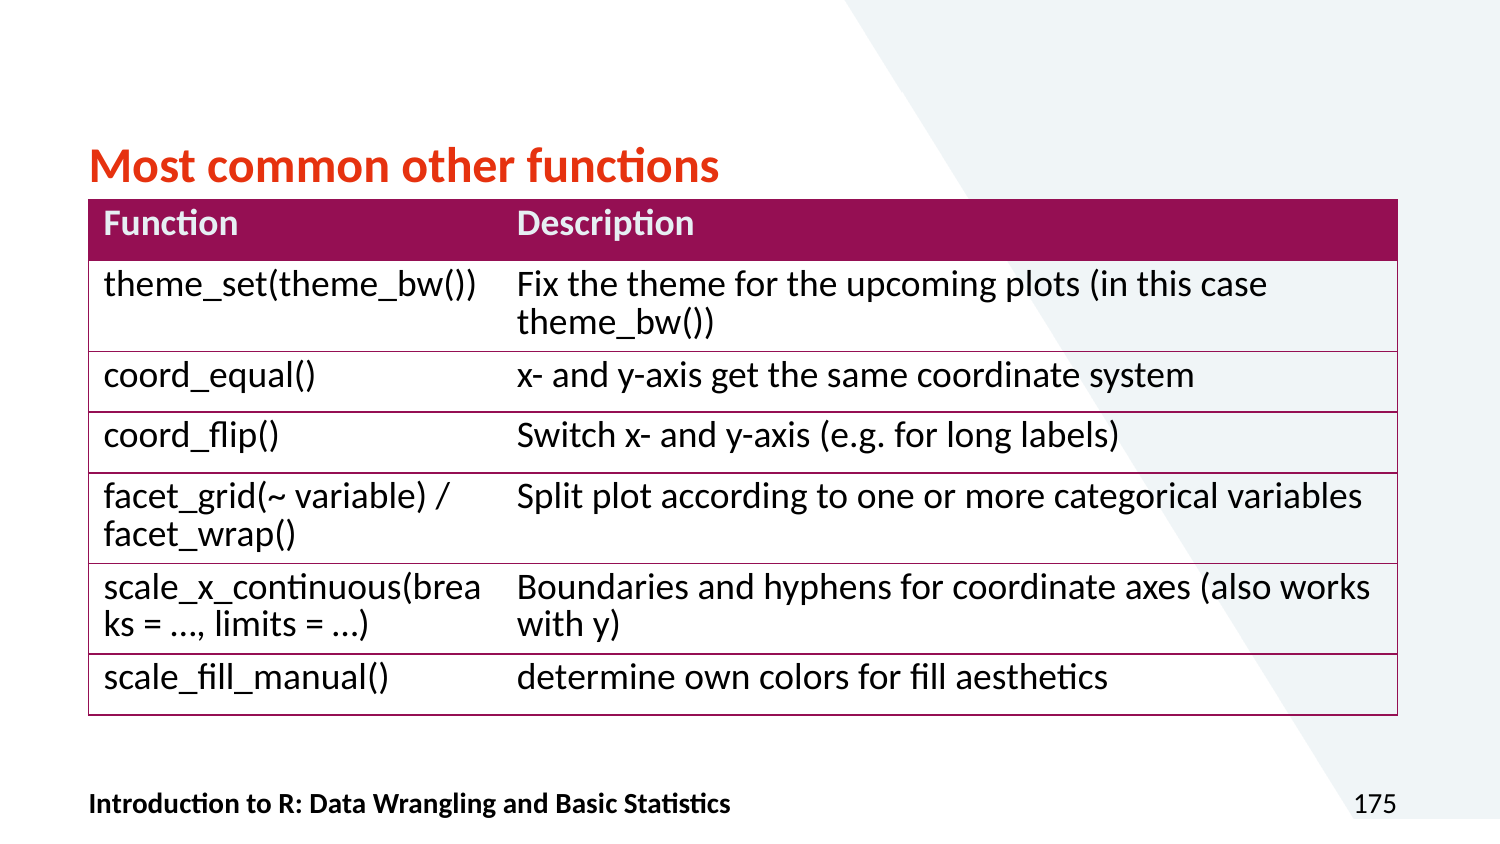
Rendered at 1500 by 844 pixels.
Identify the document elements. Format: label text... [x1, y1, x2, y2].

table_cell x- and y-axis get the same coordinate system [502, 352, 1397, 411]
table_cell Fix the theme for the upcoming plots (in this case theme_bw()) [502, 261, 1397, 351]
table_cell Boundaries and hyphens for coordinate axes (also works with y) [502, 564, 1397, 653]
table_cell determine own colors for fill aesthetics [502, 655, 1397, 714]
slide_number 175 [1239, 785, 1398, 819]
table_cell coord_equal() [89, 352, 502, 411]
table_header Function [89, 201, 502, 260]
picture [0, 0, 1500, 819]
table_header Description [502, 201, 1397, 260]
footer Introduction to R: Data Wrangling and Basic Statistics [88, 785, 1217, 819]
table_cell Split plot according to one or more categorical variables [502, 474, 1397, 563]
table_cell theme_set(theme_bw()) [89, 261, 502, 351]
table_cell scale_fill_manual() [89, 655, 502, 714]
table_cell coord_flip() [89, 413, 502, 472]
table_cell facet_grid(~ variable) / facet_wrap() [89, 474, 502, 563]
table_cell scale_x_continuous(breaks = …, limits = …) [89, 564, 502, 653]
title Most common other functions [88, 129, 1398, 199]
table_cell Switch x- and y-axis (e.g. for long labels) [502, 413, 1397, 472]
